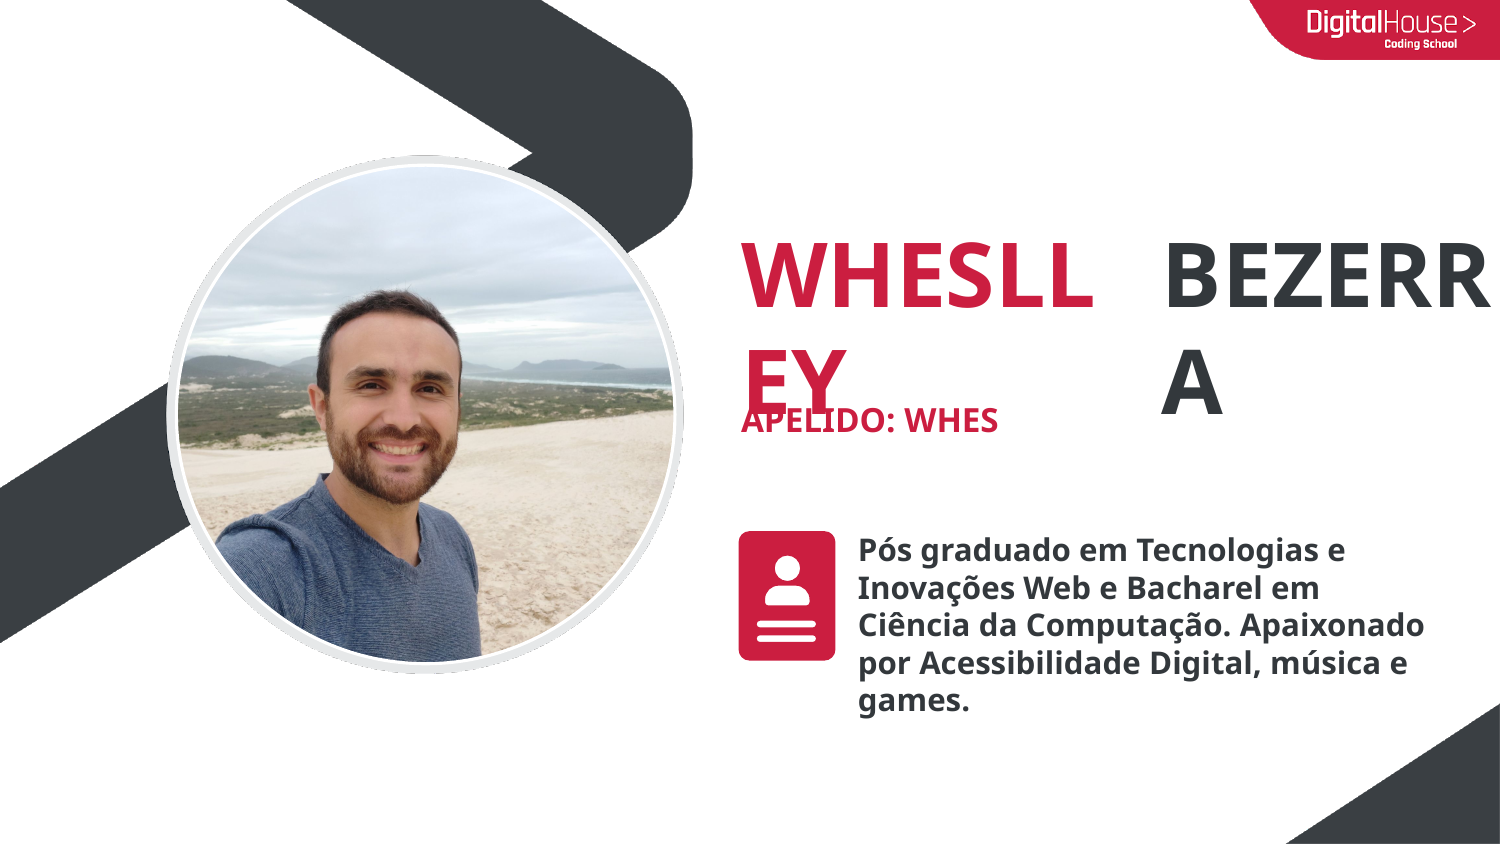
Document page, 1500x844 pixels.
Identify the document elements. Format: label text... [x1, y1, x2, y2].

title BEZERRA [1146, 247, 1500, 403]
title WHESLLEY [726, 247, 1146, 384]
picture [0, 0, 1500, 844]
subtitle APELIDO: WHES [726, 384, 1371, 452]
subtitle Pós graduado em Tecnologias e Inovações Web e Bacharel em Ciência da Computação. Apaixonado por Acessibilidade Digital, música e games. [842, 515, 1446, 707]
